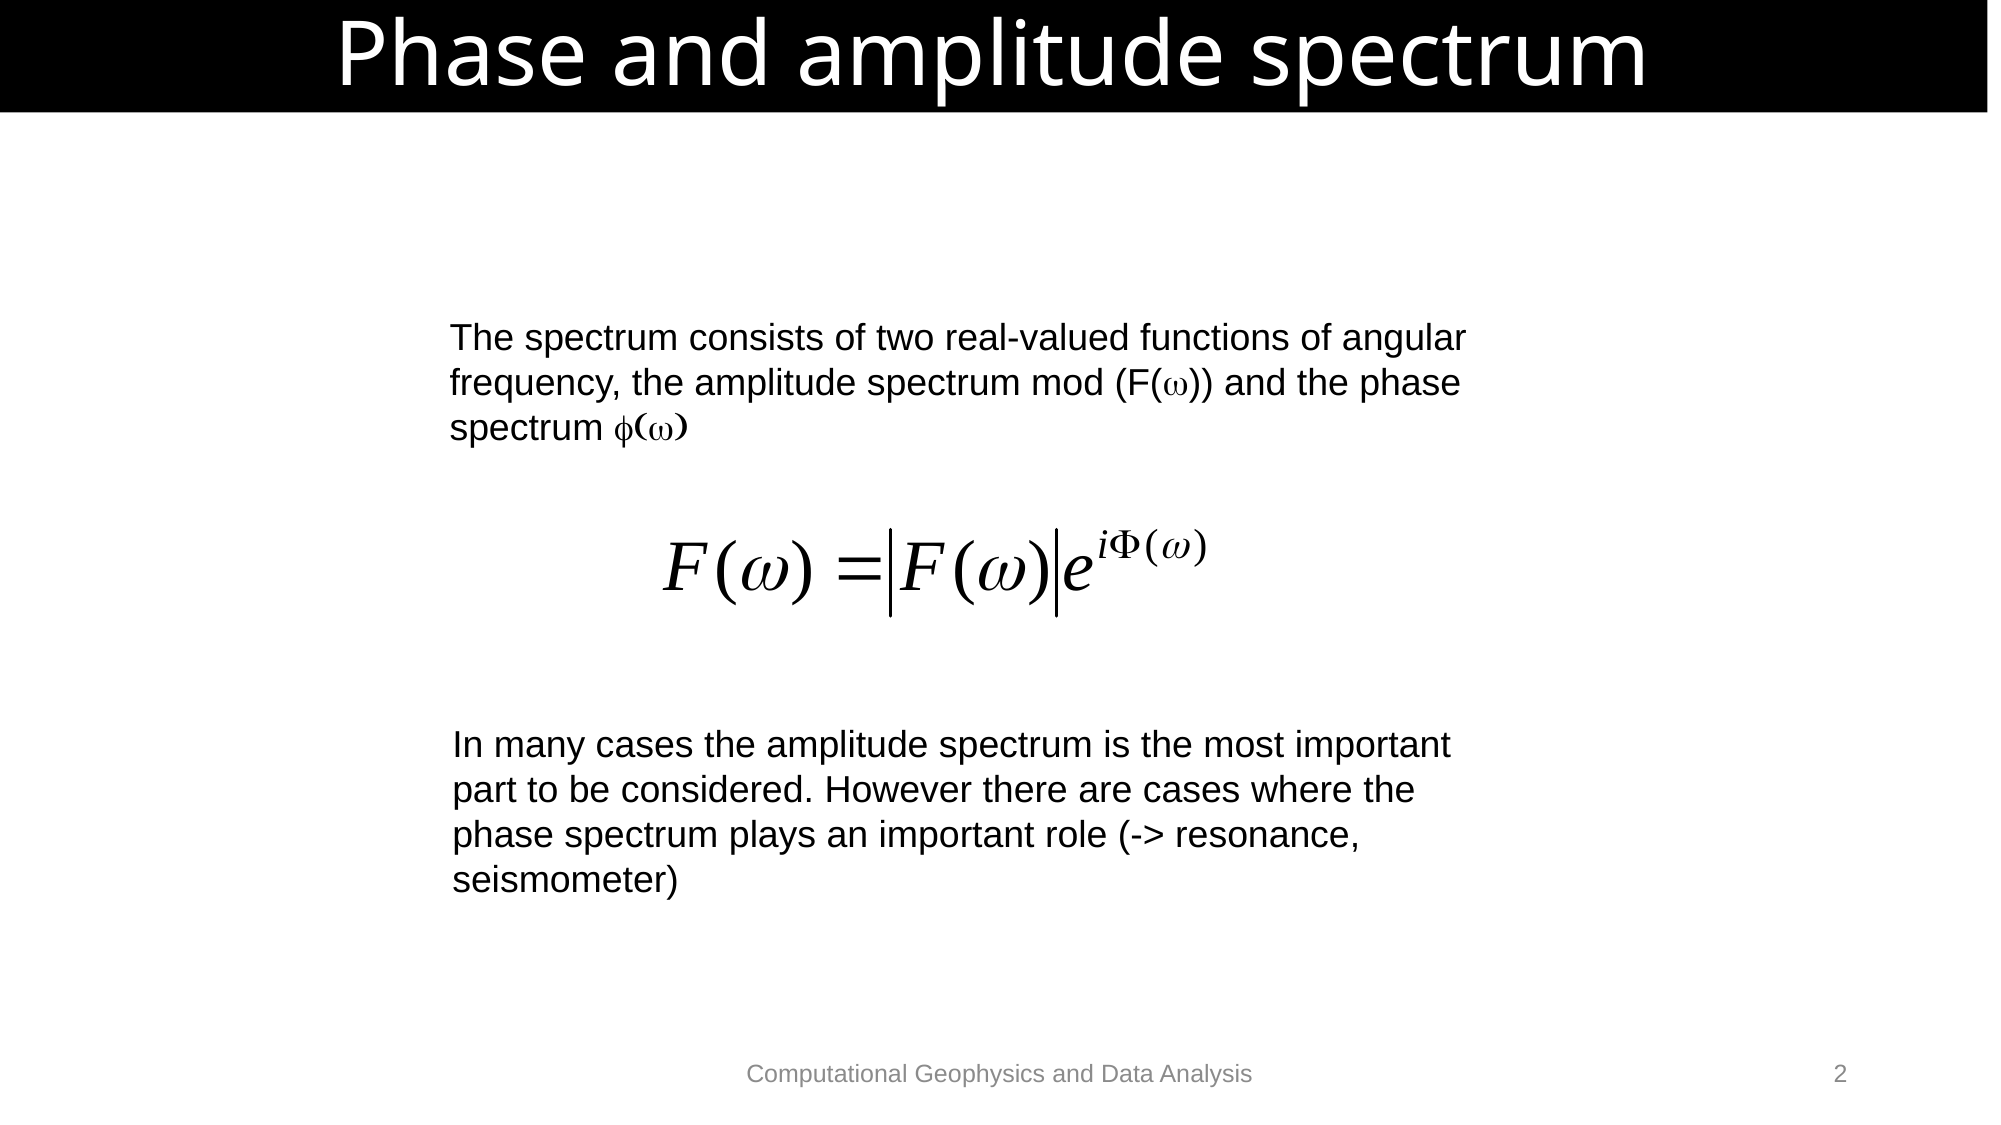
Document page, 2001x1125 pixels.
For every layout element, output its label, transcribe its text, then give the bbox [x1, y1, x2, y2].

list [649, 512, 1222, 633]
footer Computational Geophysics and Data Analysis [662, 1042, 1338, 1103]
title Phase and amplitude spectrum [0, 0, 1988, 113]
text_box The spectrum consists of two real-valued functions of angular frequency, the amplitude spectrum mod (F(w)) and the phase spectrum f(w) [434, 305, 1525, 456]
text_box In many cases the amplitude spectrum is the most important part to be considered. However there are cases where the phase spectrum plays an important role (-> resonance, seismometer) [437, 712, 1528, 908]
slide_number 2 [1412, 1042, 1863, 1103]
